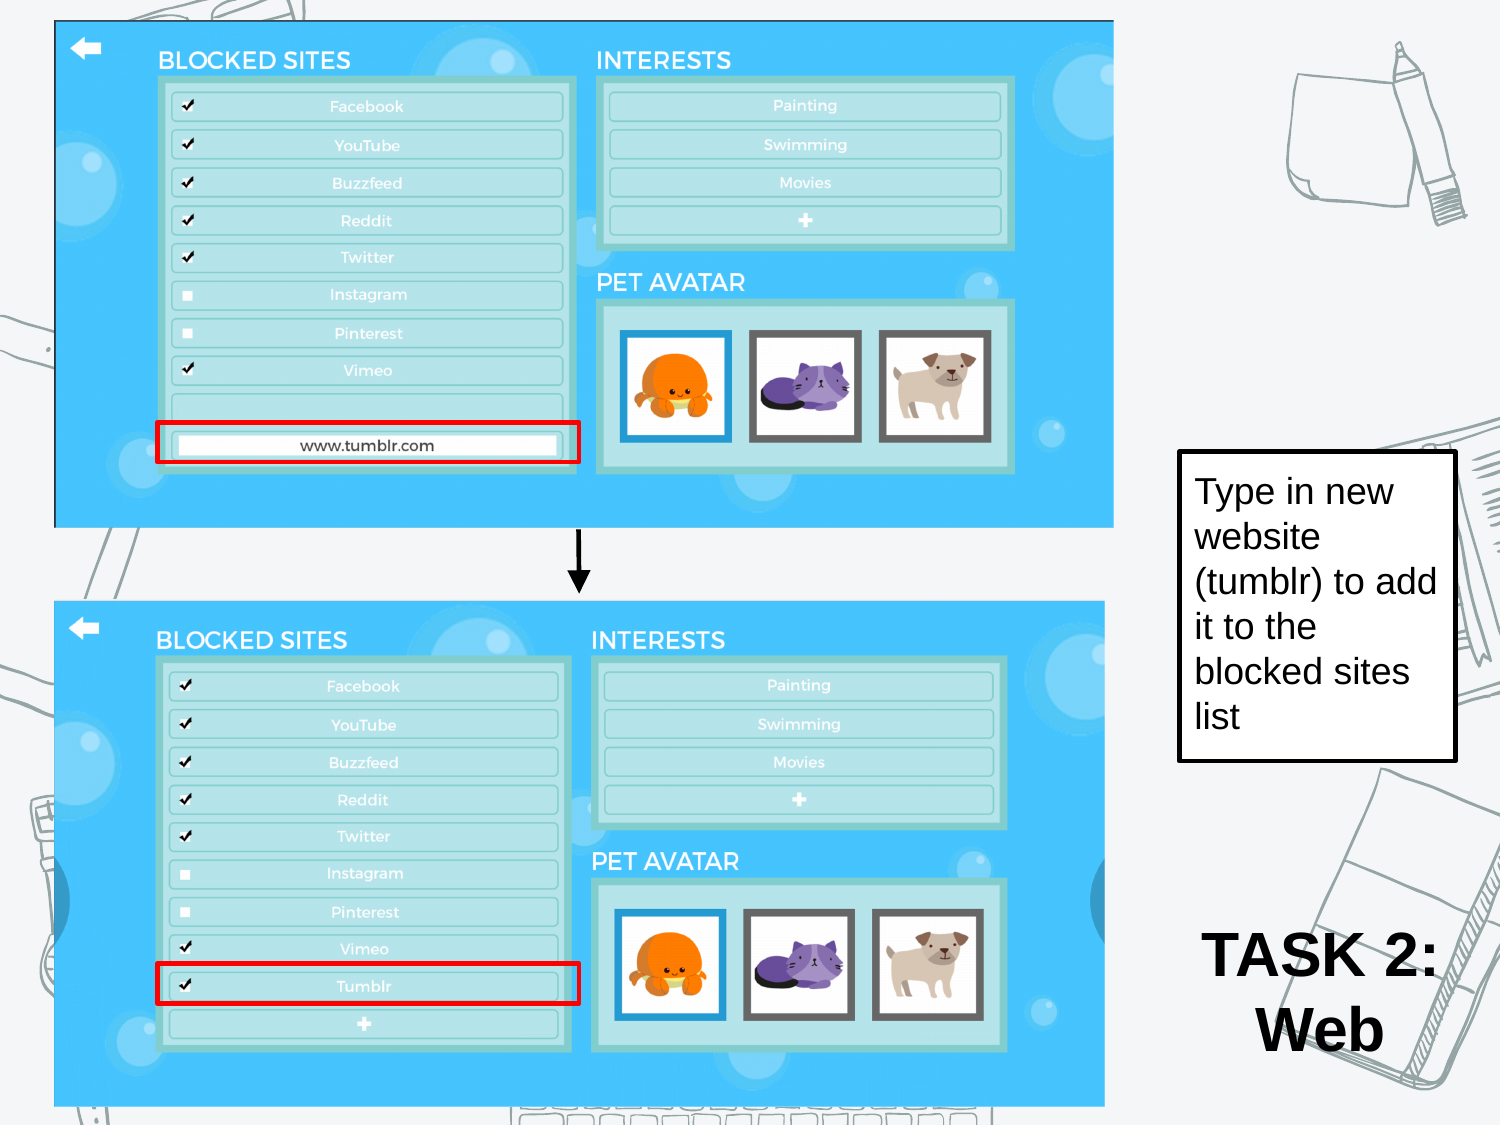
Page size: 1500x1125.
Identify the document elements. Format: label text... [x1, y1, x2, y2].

text_box Type in new website (tumblr) to add it to the blocked sites list [1179, 451, 1456, 762]
text_box TASK 2: Web [1141, 899, 1500, 1125]
picture [54, 20, 1114, 528]
picture [54, 599, 1105, 1107]
